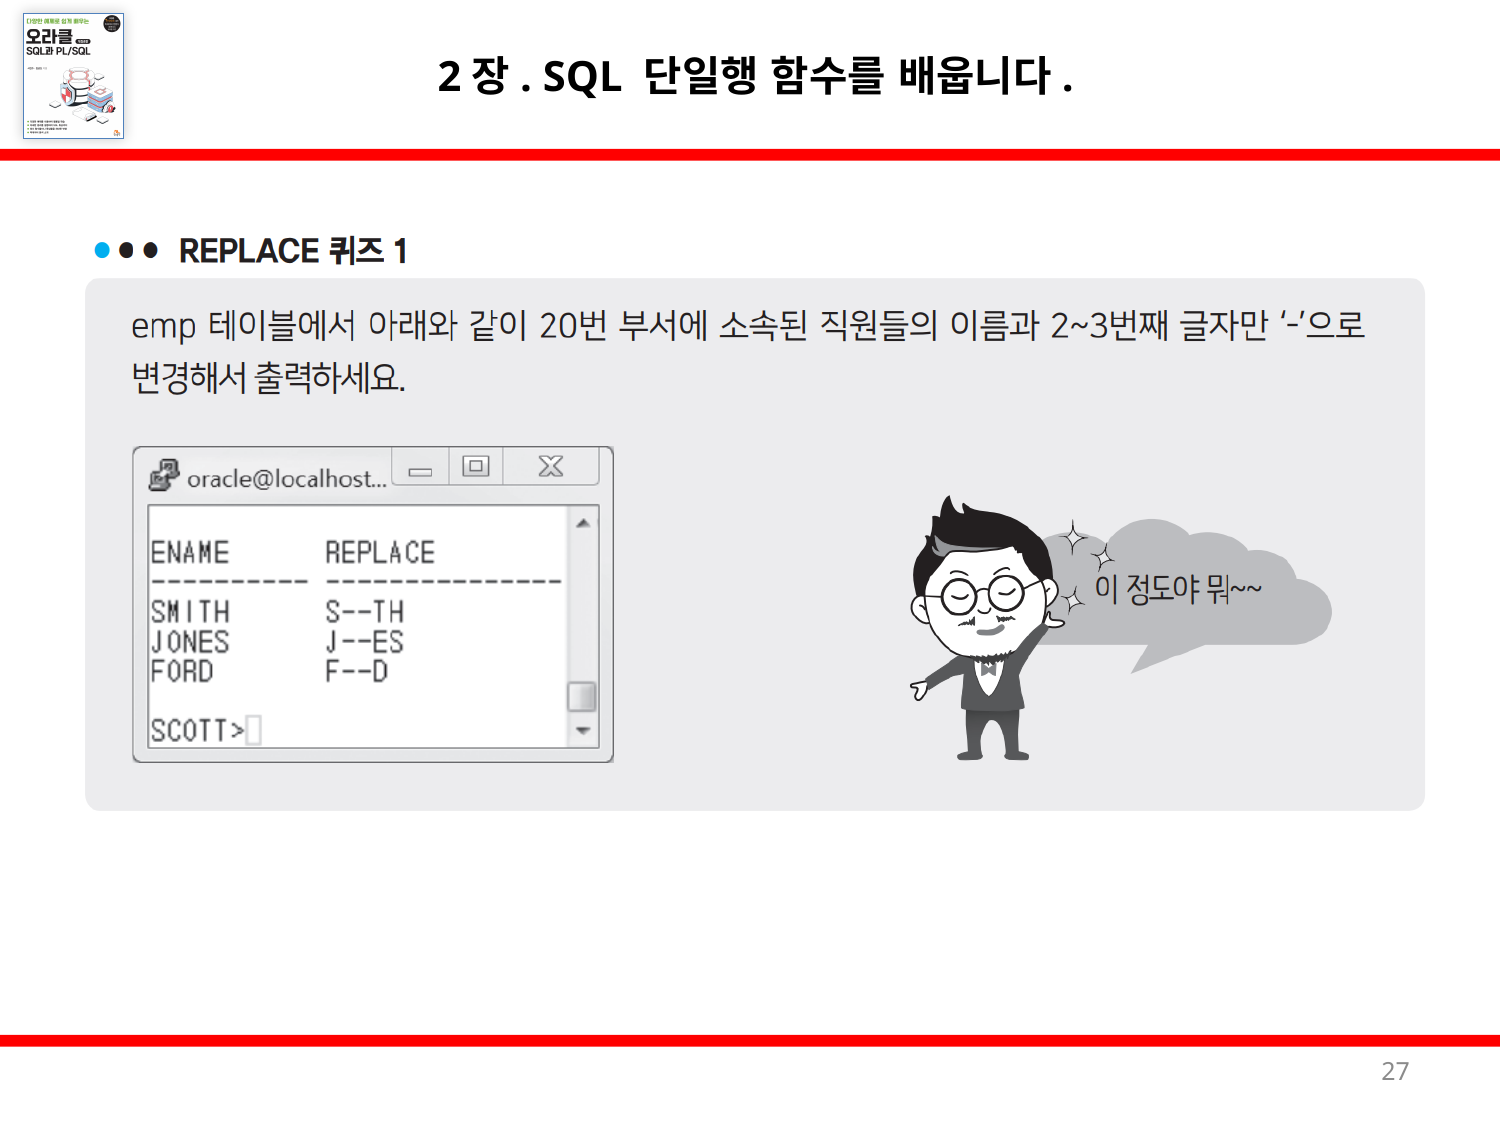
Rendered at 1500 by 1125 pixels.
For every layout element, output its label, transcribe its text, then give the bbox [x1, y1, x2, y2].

slide_number 27 [1074, 1042, 1425, 1103]
picture [73, 219, 1427, 815]
text_box [0, 147, 1500, 163]
text_box [0, 1033, 1500, 1049]
text_box 2장. SQL 단일행 함수를 배웁니다. [252, 0, 1260, 151]
picture [23, 13, 125, 140]
